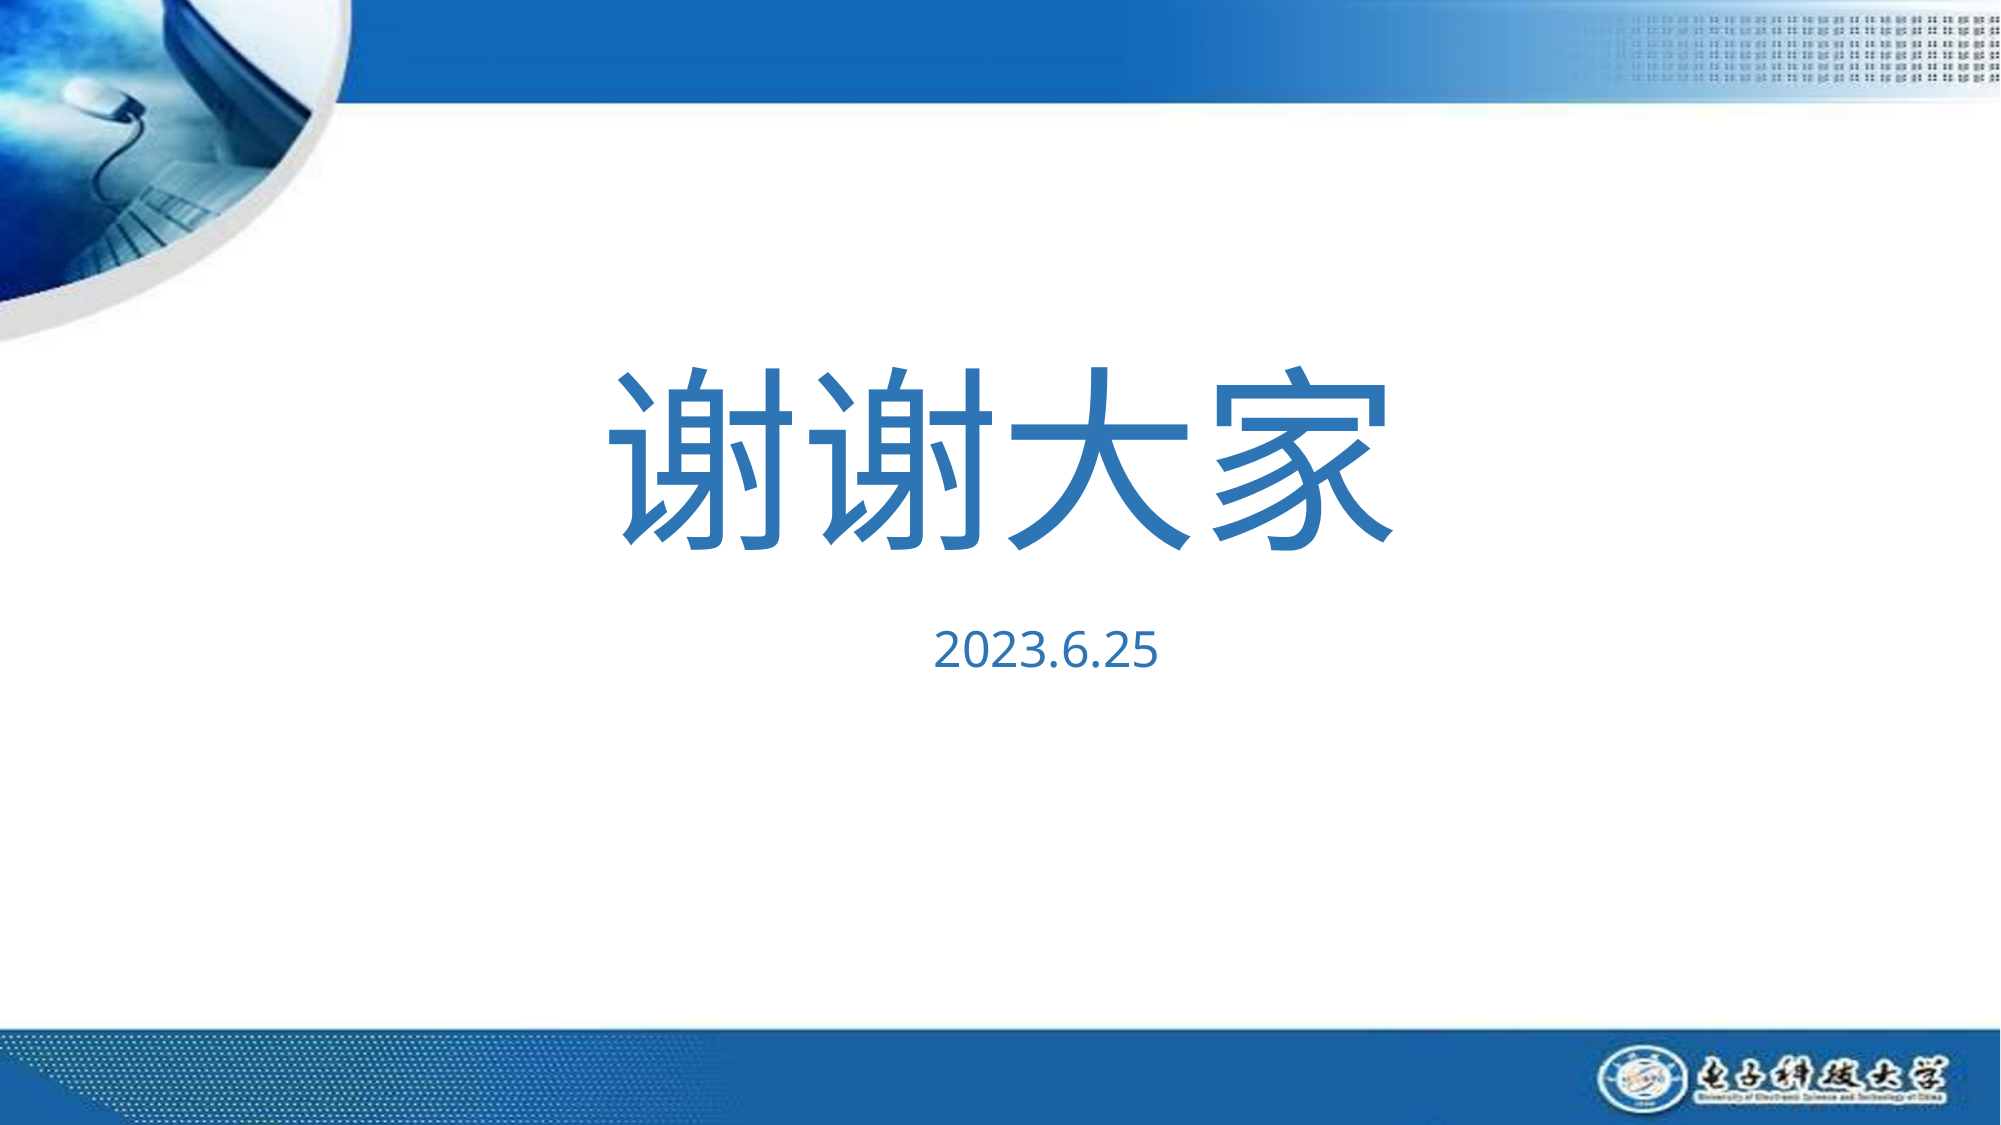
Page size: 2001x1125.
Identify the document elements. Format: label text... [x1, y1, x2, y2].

text_box 谢谢大家 [584, 327, 1416, 583]
text_box 2023.6.25 [918, 609, 1320, 685]
picture [0, 0, 2001, 1125]
